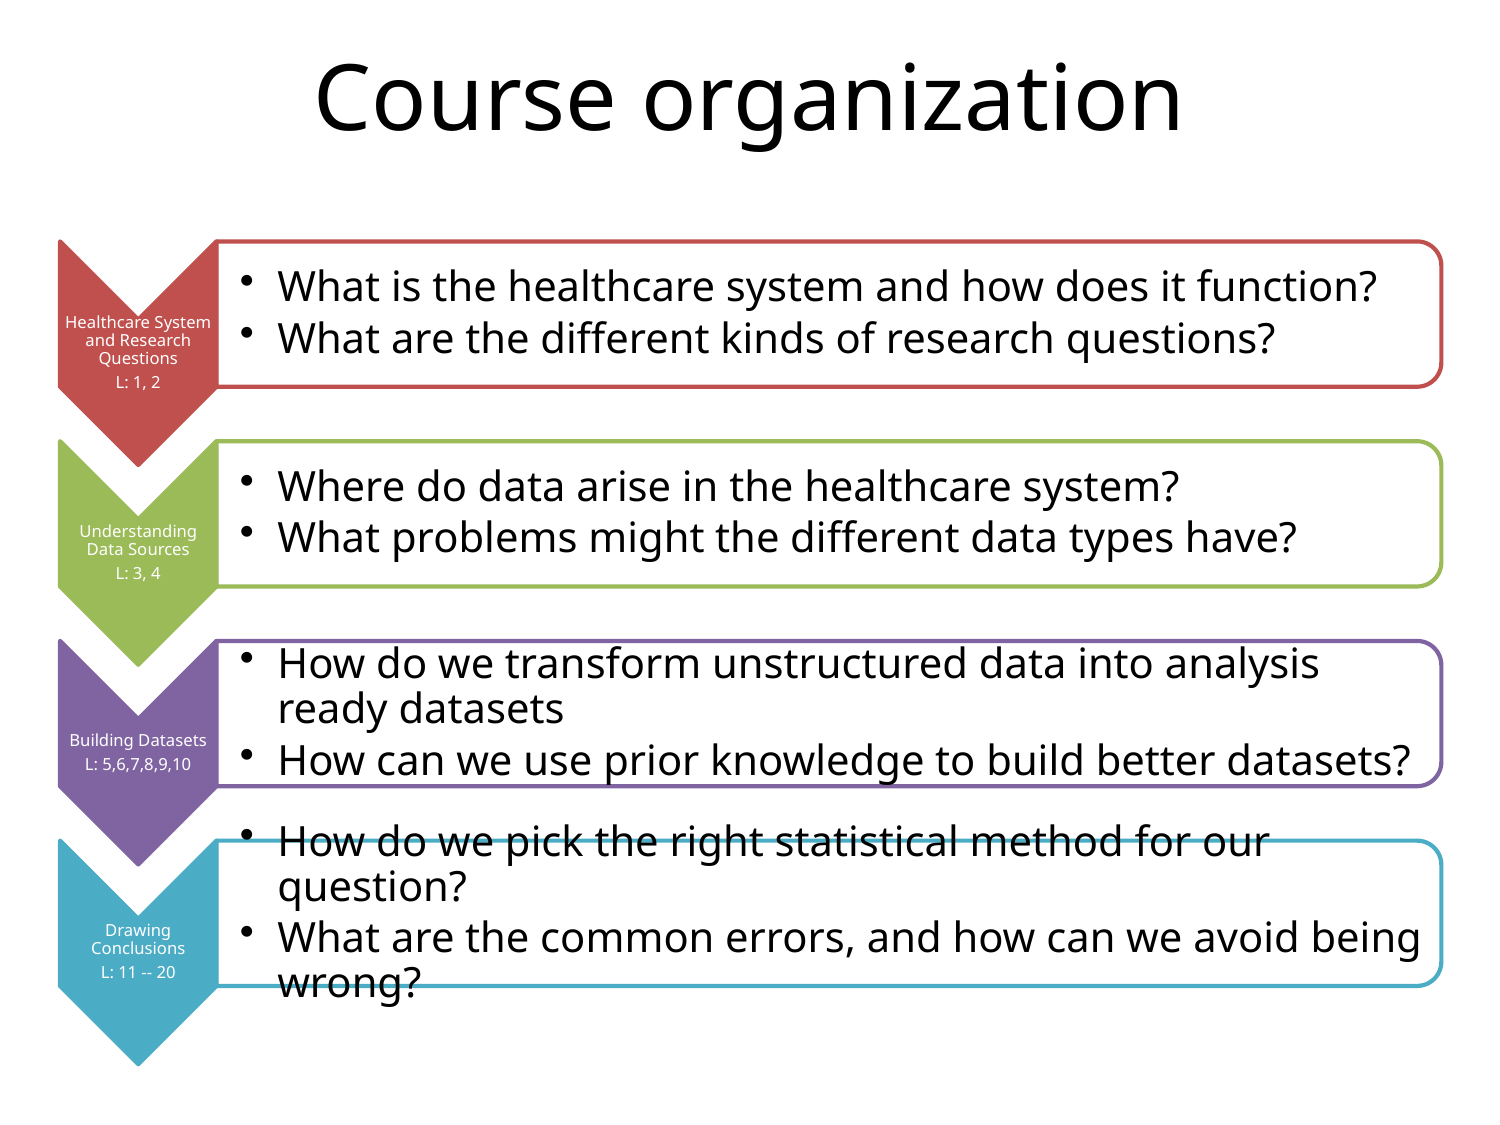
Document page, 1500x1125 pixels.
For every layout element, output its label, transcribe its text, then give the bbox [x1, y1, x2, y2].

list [59, 240, 1442, 1066]
title Course organization [0, 0, 1500, 188]
